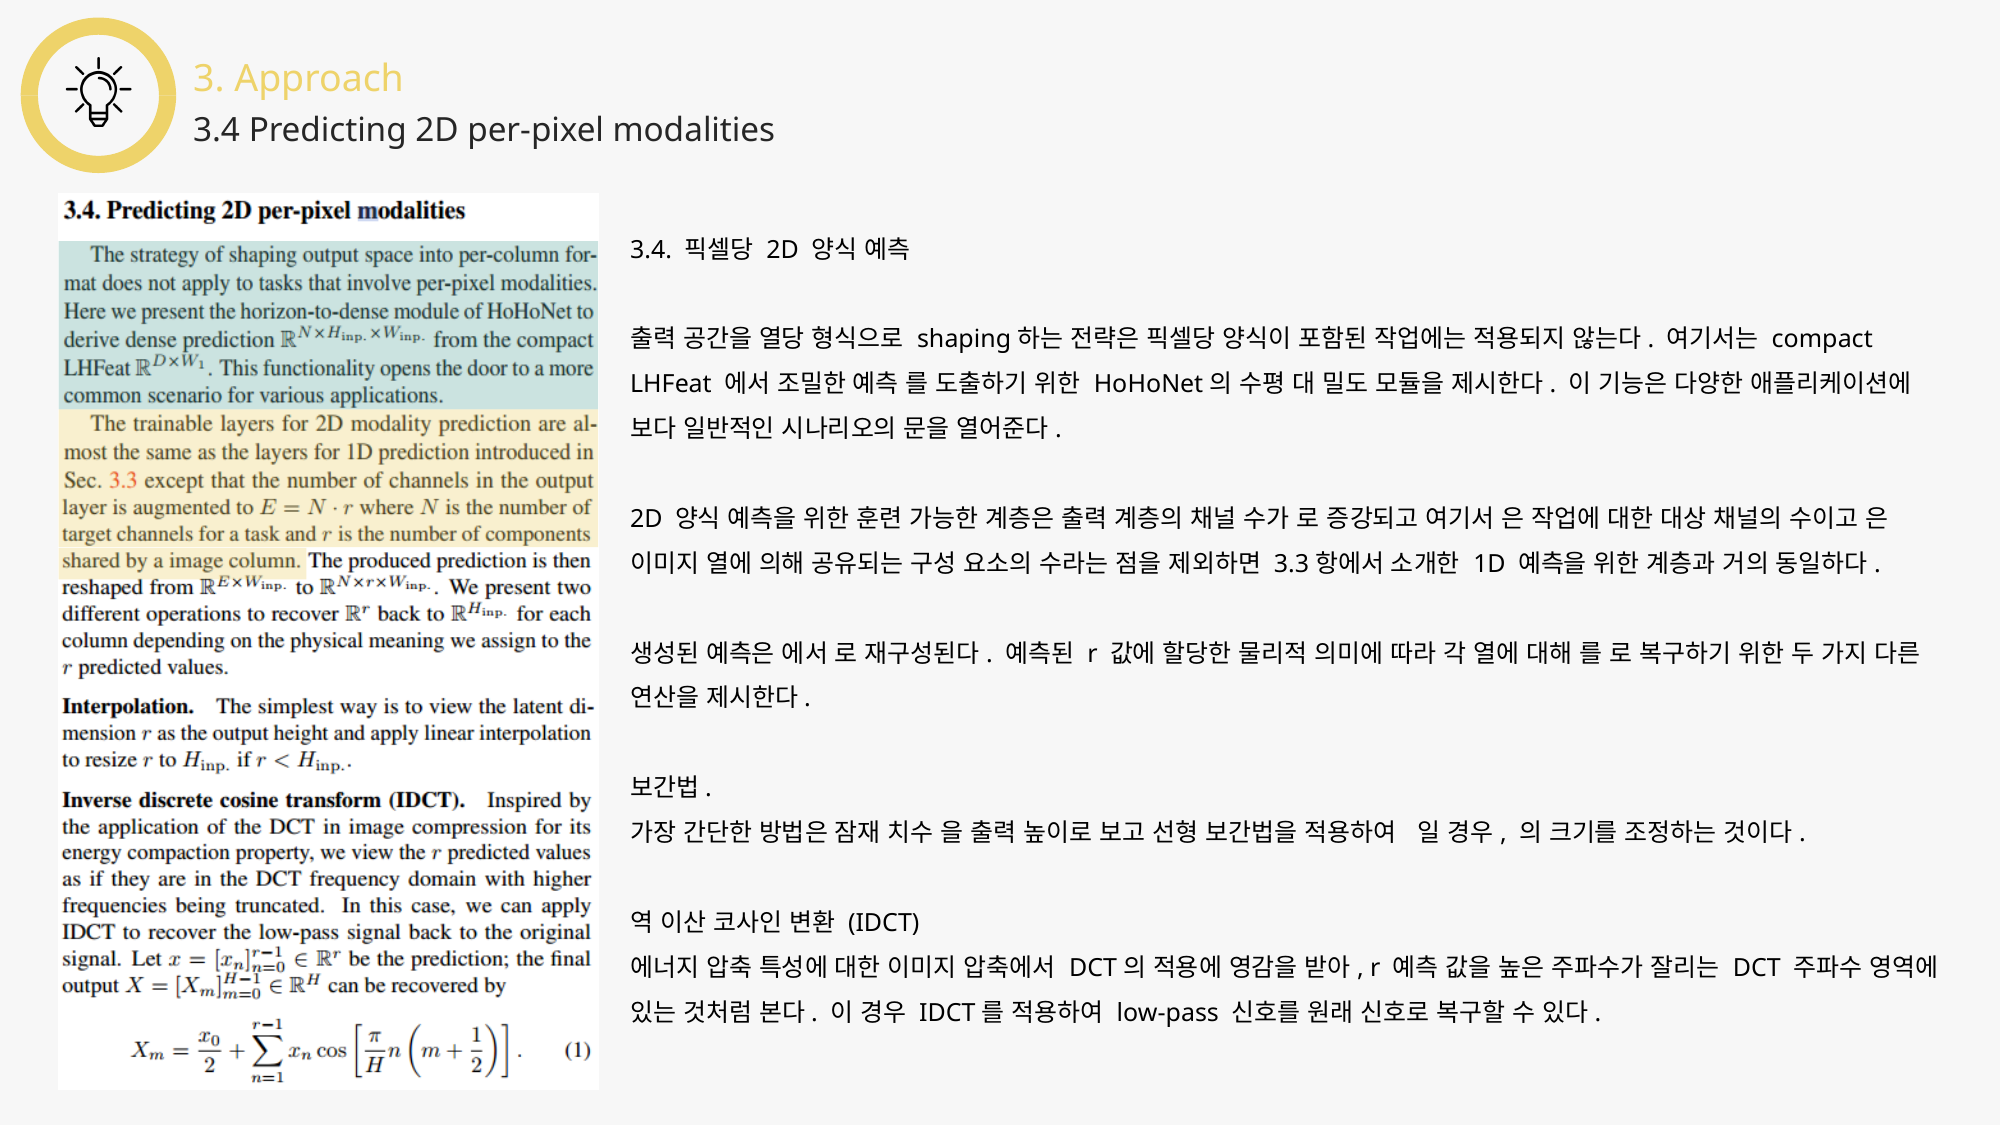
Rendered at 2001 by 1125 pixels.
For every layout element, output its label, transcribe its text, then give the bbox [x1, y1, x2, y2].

text_box [19, 16, 178, 97]
text_box [19, 96, 178, 175]
text_box 3.4 Predicting 2D per-pixel modalities [178, 100, 823, 156]
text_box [58, 193, 599, 1090]
picture [63, 57, 134, 128]
text_box 3. Approach [178, 46, 479, 100]
